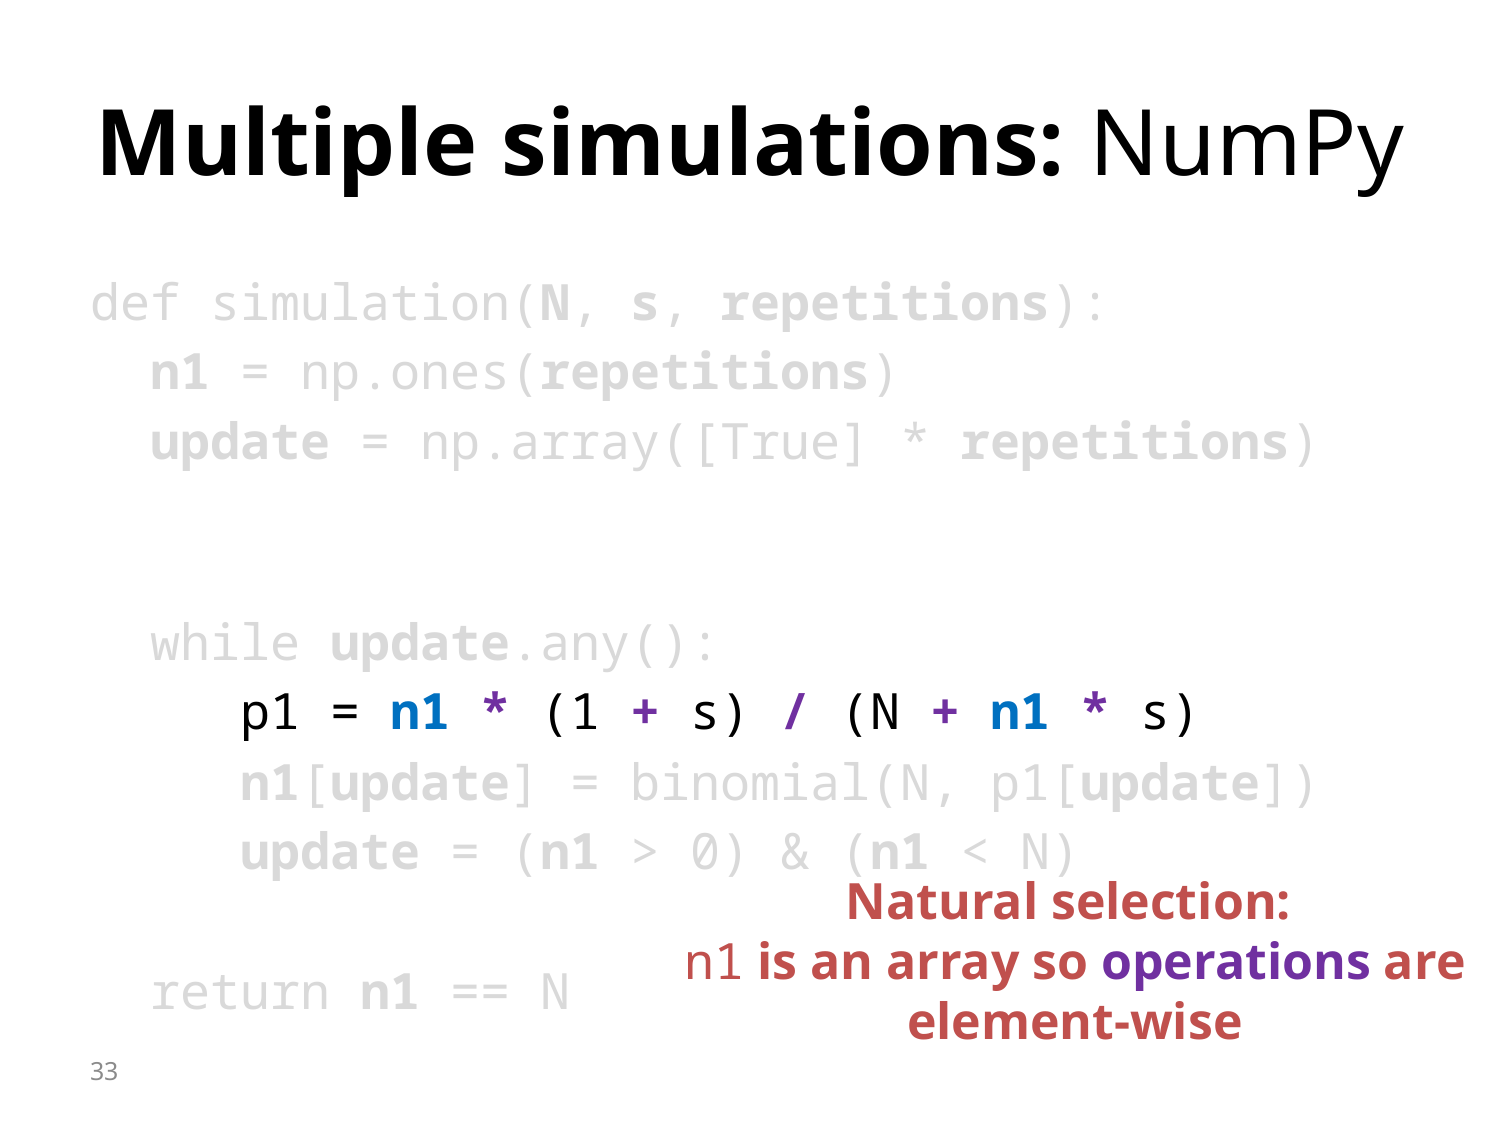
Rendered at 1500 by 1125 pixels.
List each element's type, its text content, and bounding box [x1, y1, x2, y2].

slide_number 33 [75, 1042, 425, 1103]
list def simulation(N, s, repetitions): n1 = np.ones(repetitions) update = np.array([True] * repetitions) while update.any(): p1 = n1 * (1 + s) / (N + n1 * s) n1[update] = binomial(N, p1[update]) update = (n1 > 0) & (n1 < N) return n1 == N [75, 262, 1425, 1005]
title Multiple simulations: NumPy [75, 45, 1425, 233]
text_box Natural selection: n1 is an array so operations are element-wise [667, 861, 1483, 1057]
